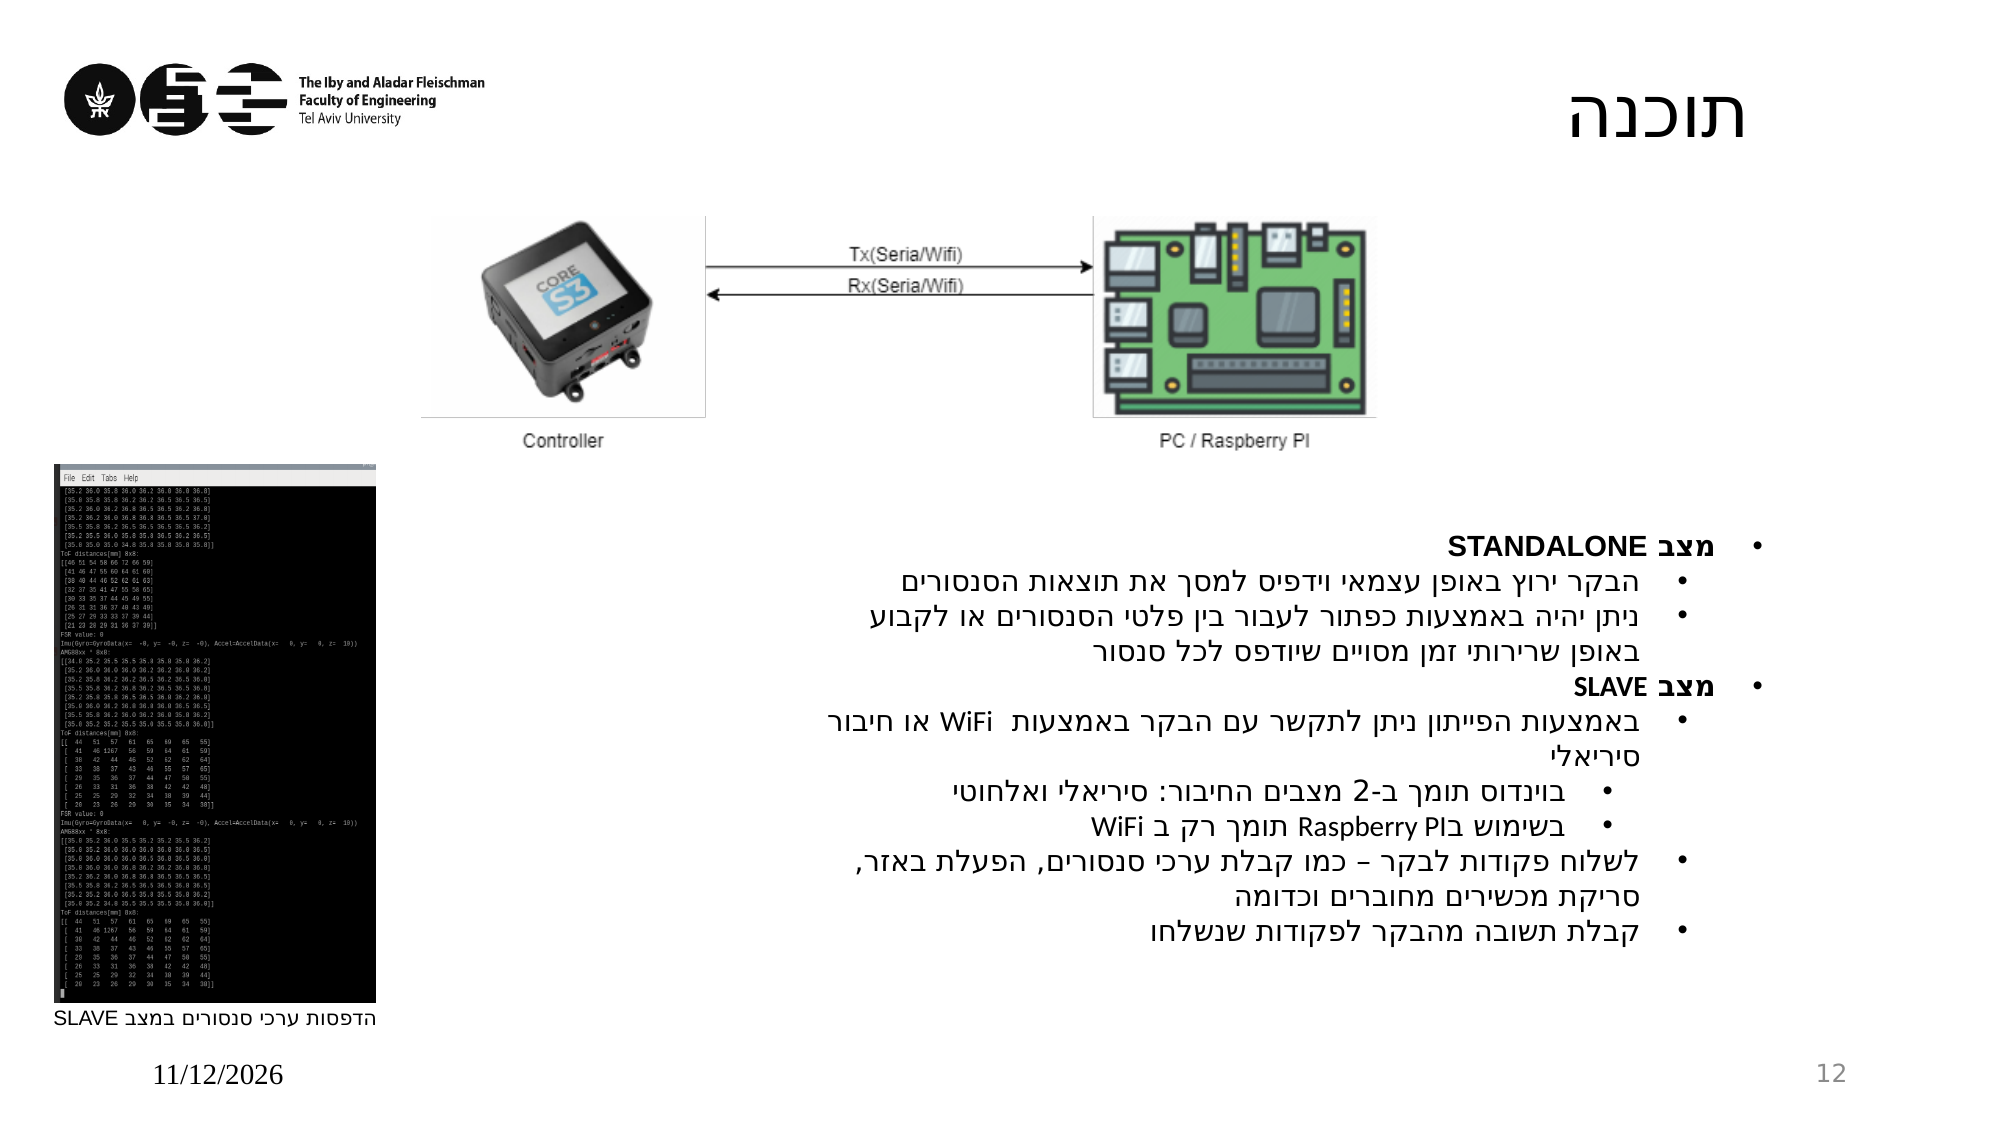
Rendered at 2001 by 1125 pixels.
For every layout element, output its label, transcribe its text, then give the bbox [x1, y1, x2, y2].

title תוכנה [664, 66, 1765, 161]
text_box מצב STANDALONE הבקר ירוץ באופן עצמאי וידפיס למסך את תוצאות הסנסורים ניתן יהיה באמצעות כפתור לעבור בין פלטי הסנסורים או לקבוע באופן שרירותי זמן מסויים שיודפס לכל סנסור מצב SLAVE באמצעות הפייתון ניתן לתקשר עם הבקר באמצעות WiFi או חיבור סיריאלי בוינדוס תומך ב-2 מצבים החיבור: סיריאלי ואלחוטי בשימוש בRaspberry PI תומך רק ב WiFi לשלוח פקודות לבקר – כמו קבלת ערכי סנסורים, הפעלת באזר, סריקת מכשירים מחוברים וכדומה קבלת תשובה מהבקר לפקודות שנשלחו [777, 520, 1778, 955]
slide_number 12 [1412, 1042, 1863, 1103]
picture [421, 215, 1378, 465]
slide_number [137, 1042, 588, 1103]
picture [43, 44, 524, 155]
text_box הדפסות ערכי סנסורים במצב SLAVE [28, 997, 392, 1037]
picture [54, 464, 377, 1003]
